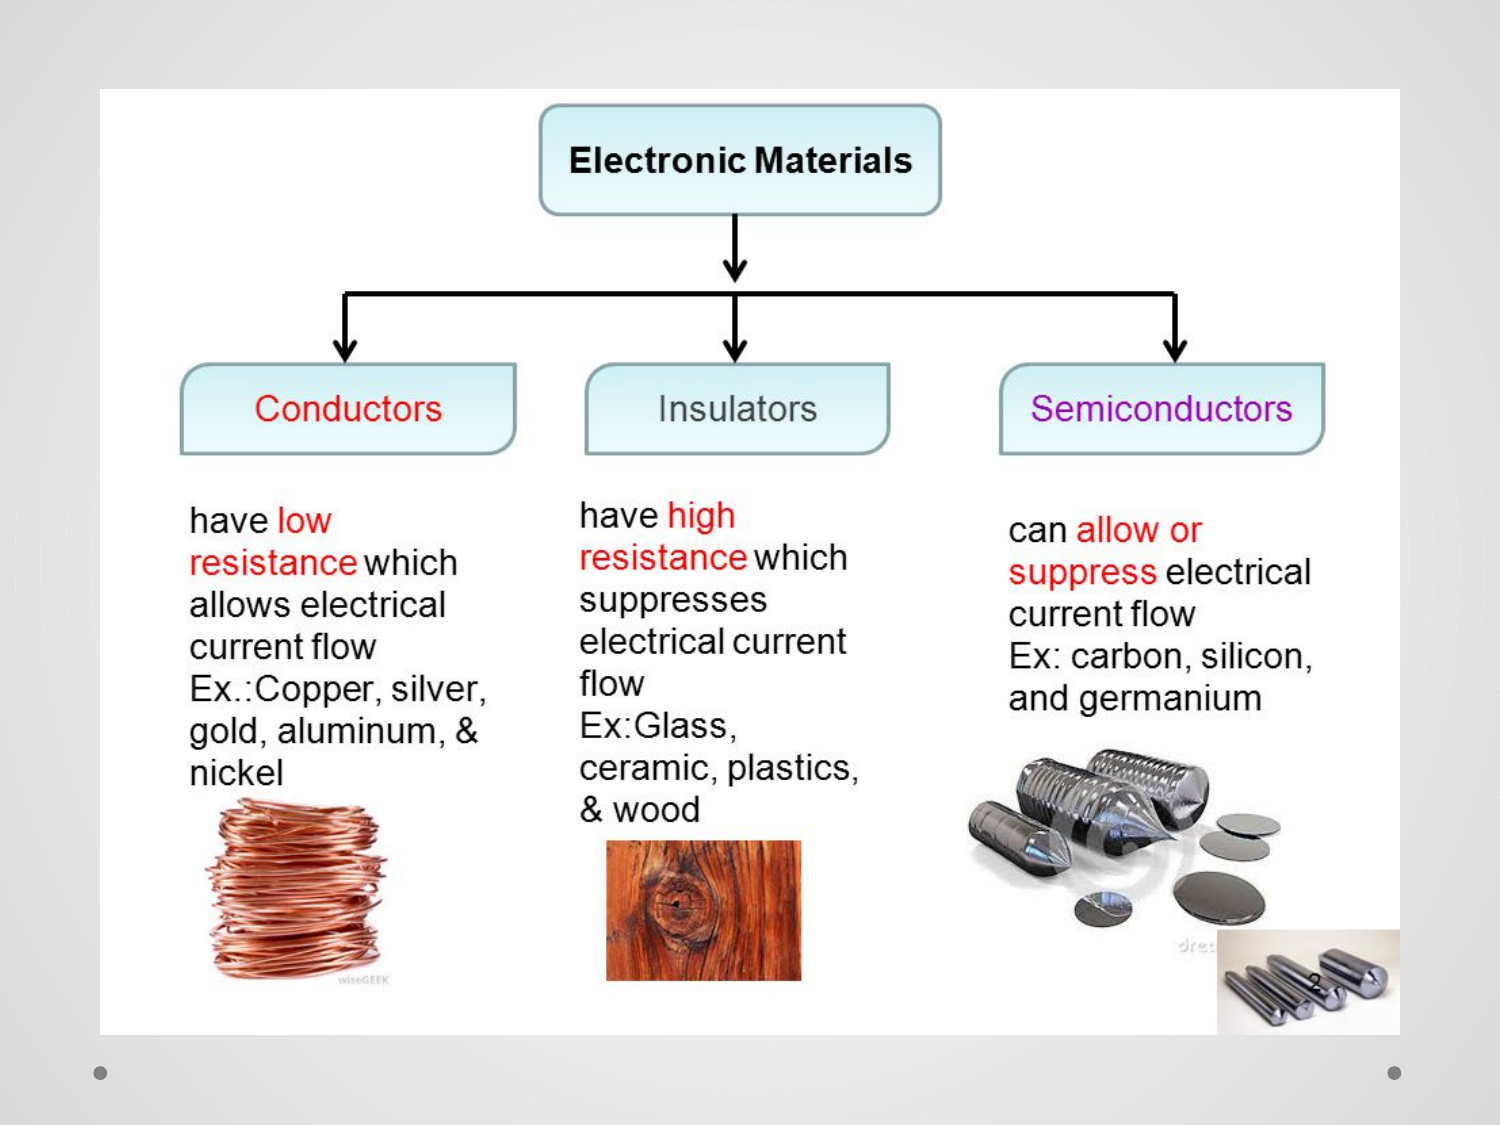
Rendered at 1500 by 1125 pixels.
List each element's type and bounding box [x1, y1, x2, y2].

list [100, 89, 1400, 1036]
